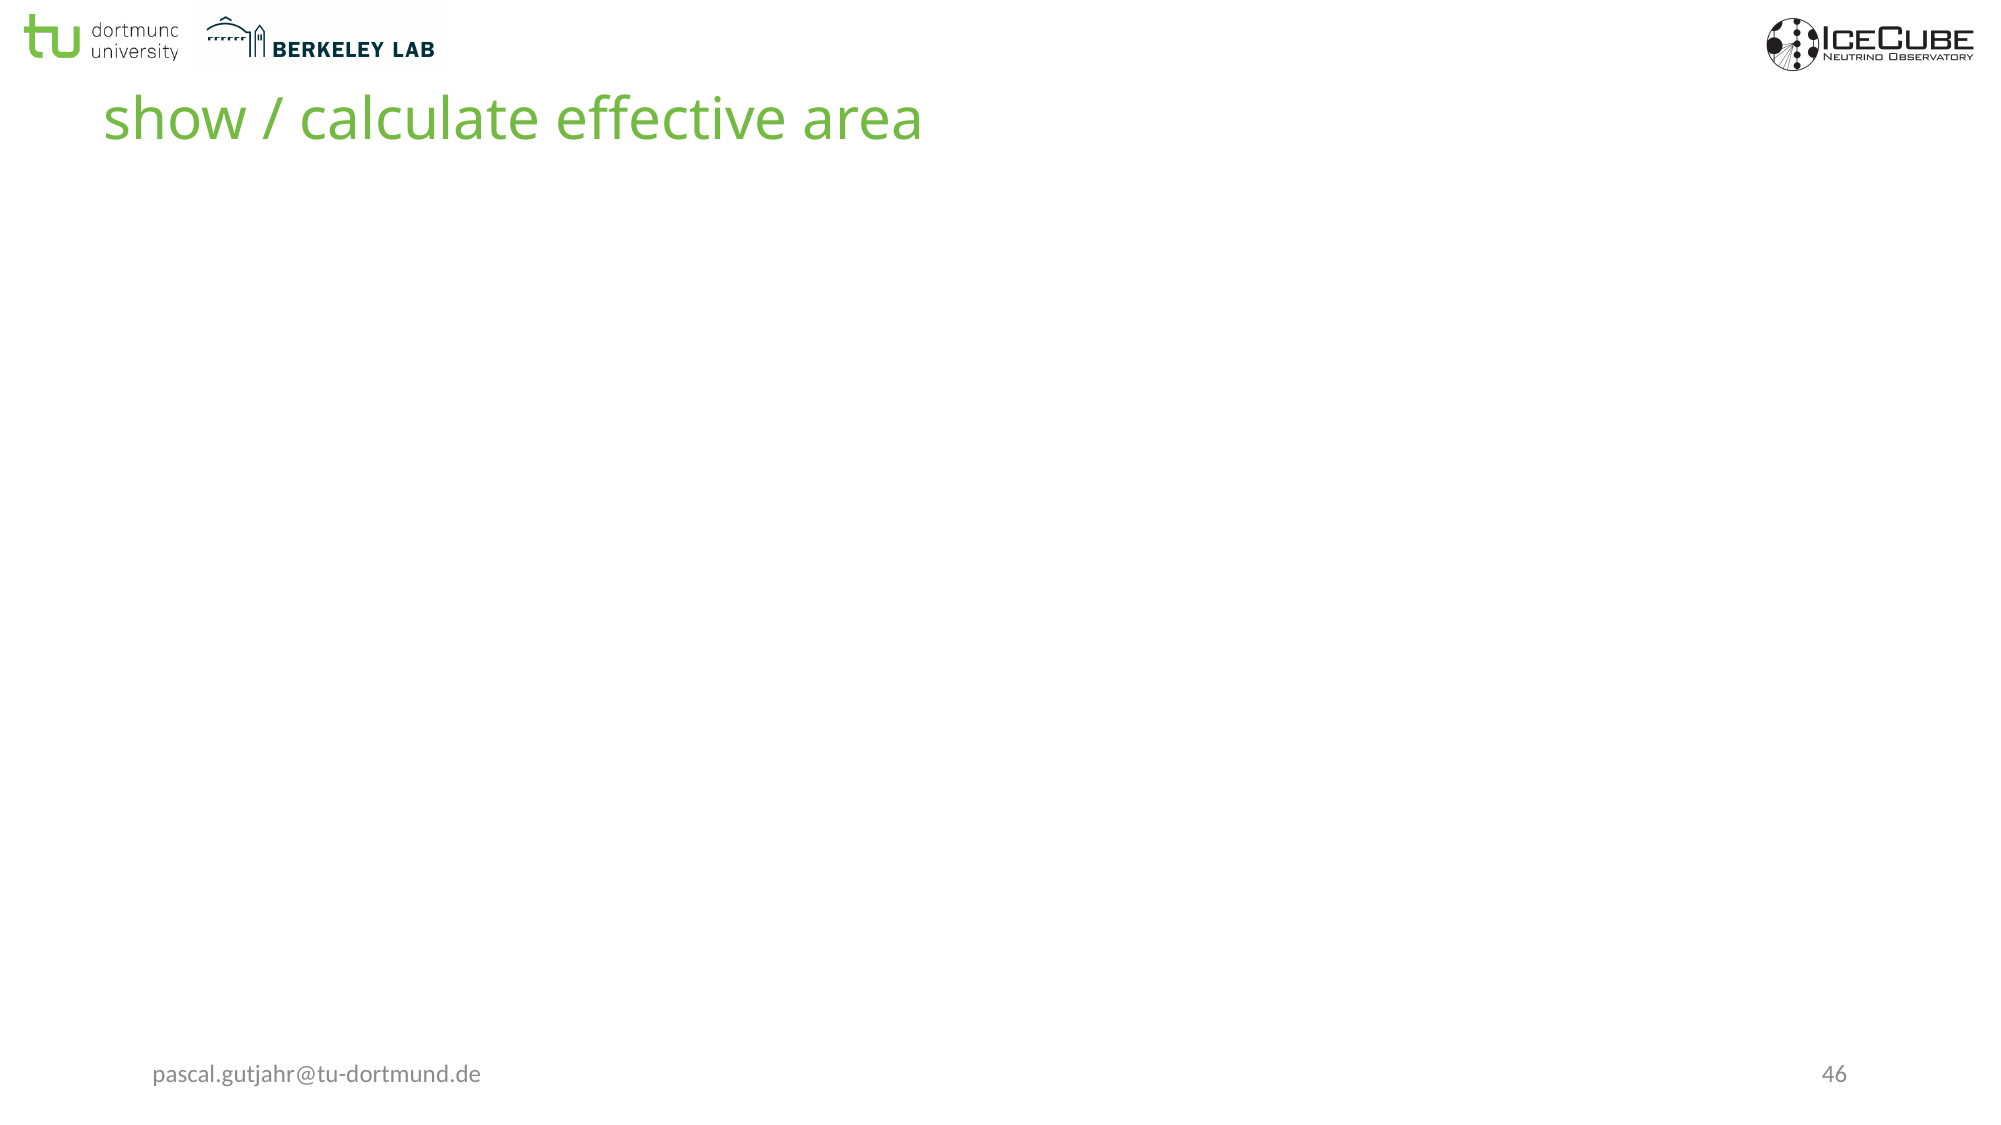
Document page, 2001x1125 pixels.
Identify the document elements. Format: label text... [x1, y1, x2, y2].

slide_number pascal.gutjahr@tu-dortmund.de [137, 1042, 588, 1103]
title show / calculate effective area [88, 59, 1977, 182]
slide_number 46 [1412, 1042, 1863, 1103]
picture [192, 1, 449, 59]
